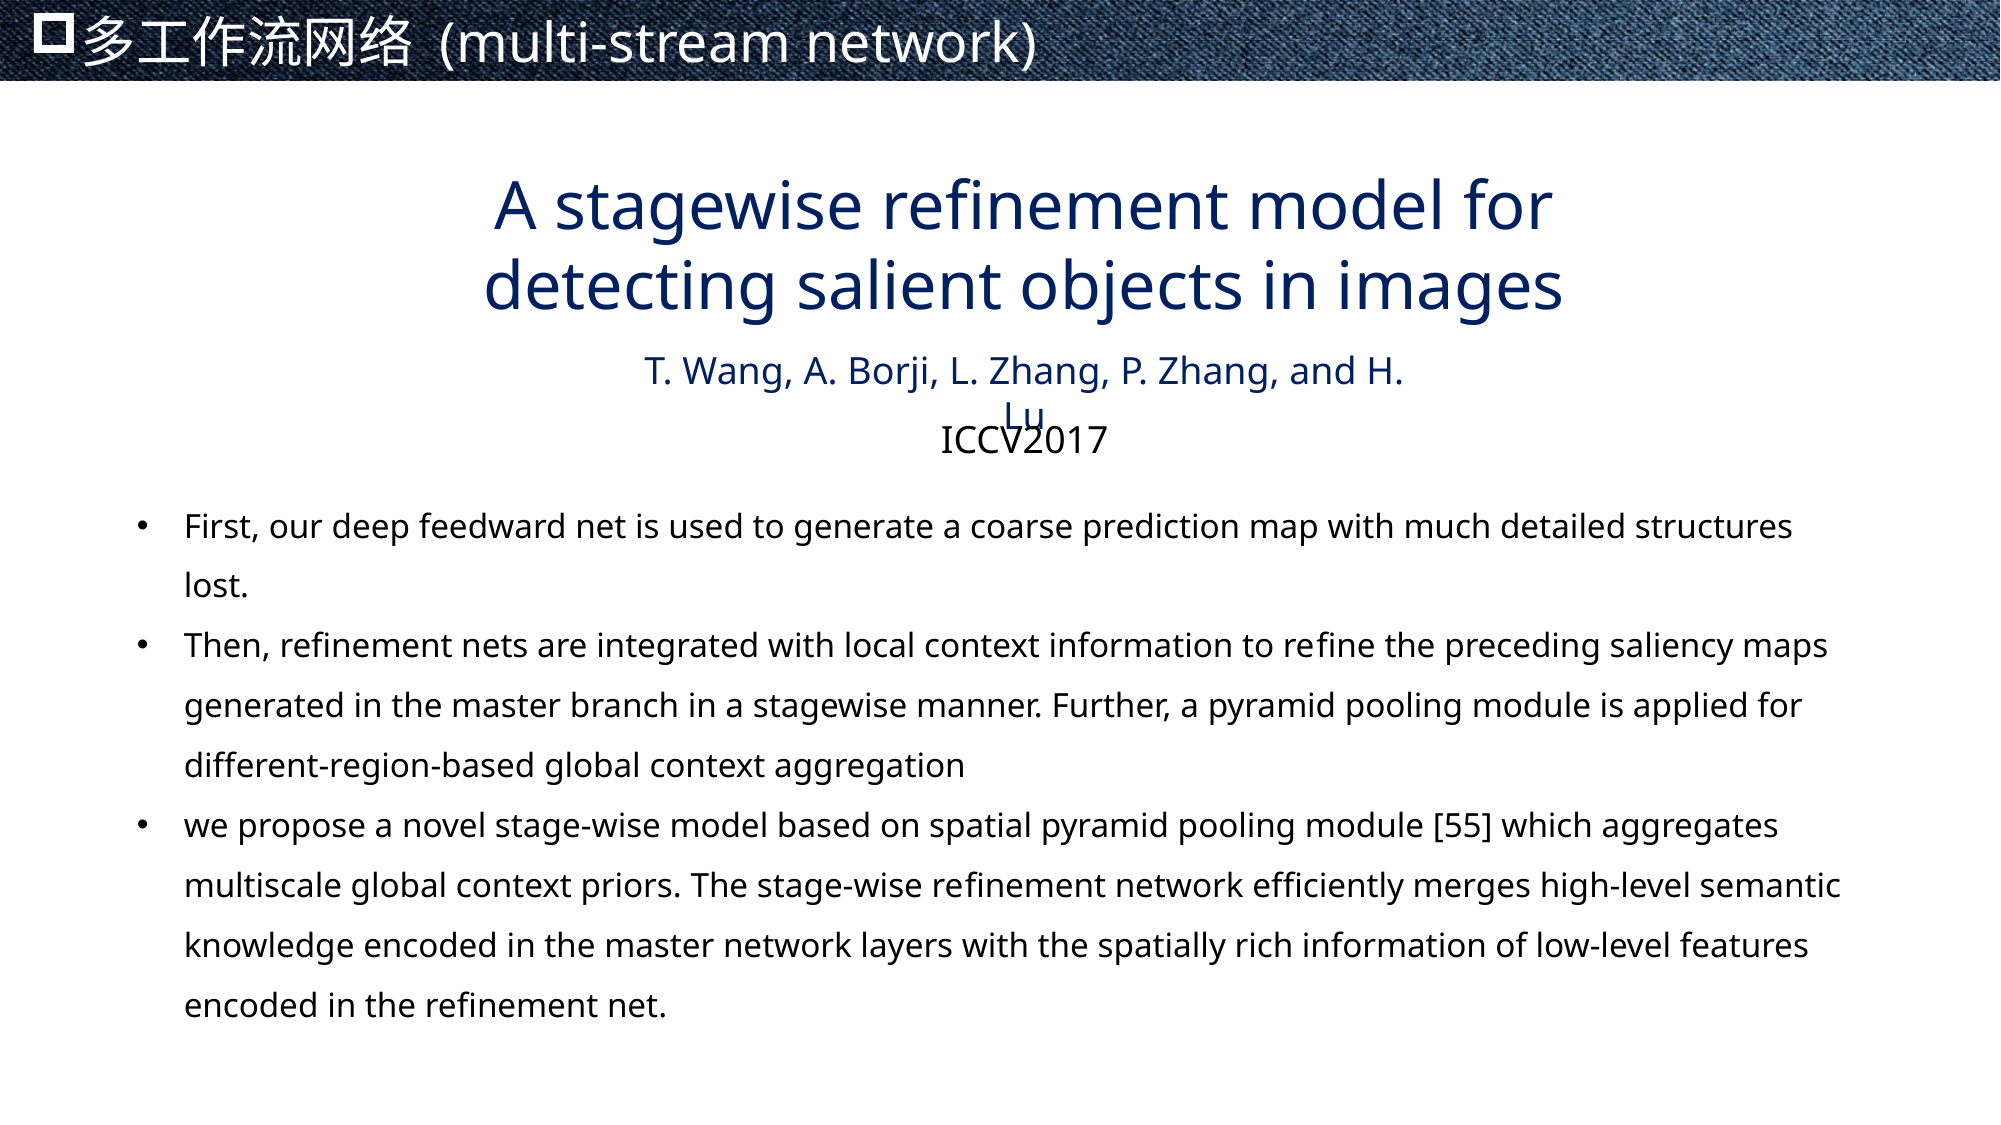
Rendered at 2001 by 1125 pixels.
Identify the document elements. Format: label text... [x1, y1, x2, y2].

text_box ICCV2017 [684, 408, 1366, 469]
text_box A stagewise refinement model for detecting salient objects in images [358, 155, 1691, 331]
text_box T. Wang, A. Borji, L. Zhang, P. Zhang, and H. Lu [624, 340, 1426, 445]
text_box First, our deep feedward net is used to generate a coarse prediction map with much detailed structures lost. Then, refinement nets are integrated with local context information to reﬁne the preceding saliency maps generated in the master branch in a stagewise manner. Further, a pyramid pooling module is applied for different-region-based global context aggregation we propose a novel stage-wise model based on spatial pyramid pooling module [55] which aggregates multiscale global context priors. The stage-wise reﬁnement network efﬁciently merges high-level semantic knowledge encoded in the master network layers with the spatially rich information of low-level features encoded in the reﬁnement net. [122, 477, 1878, 1032]
picture [0, 0, 2000, 81]
